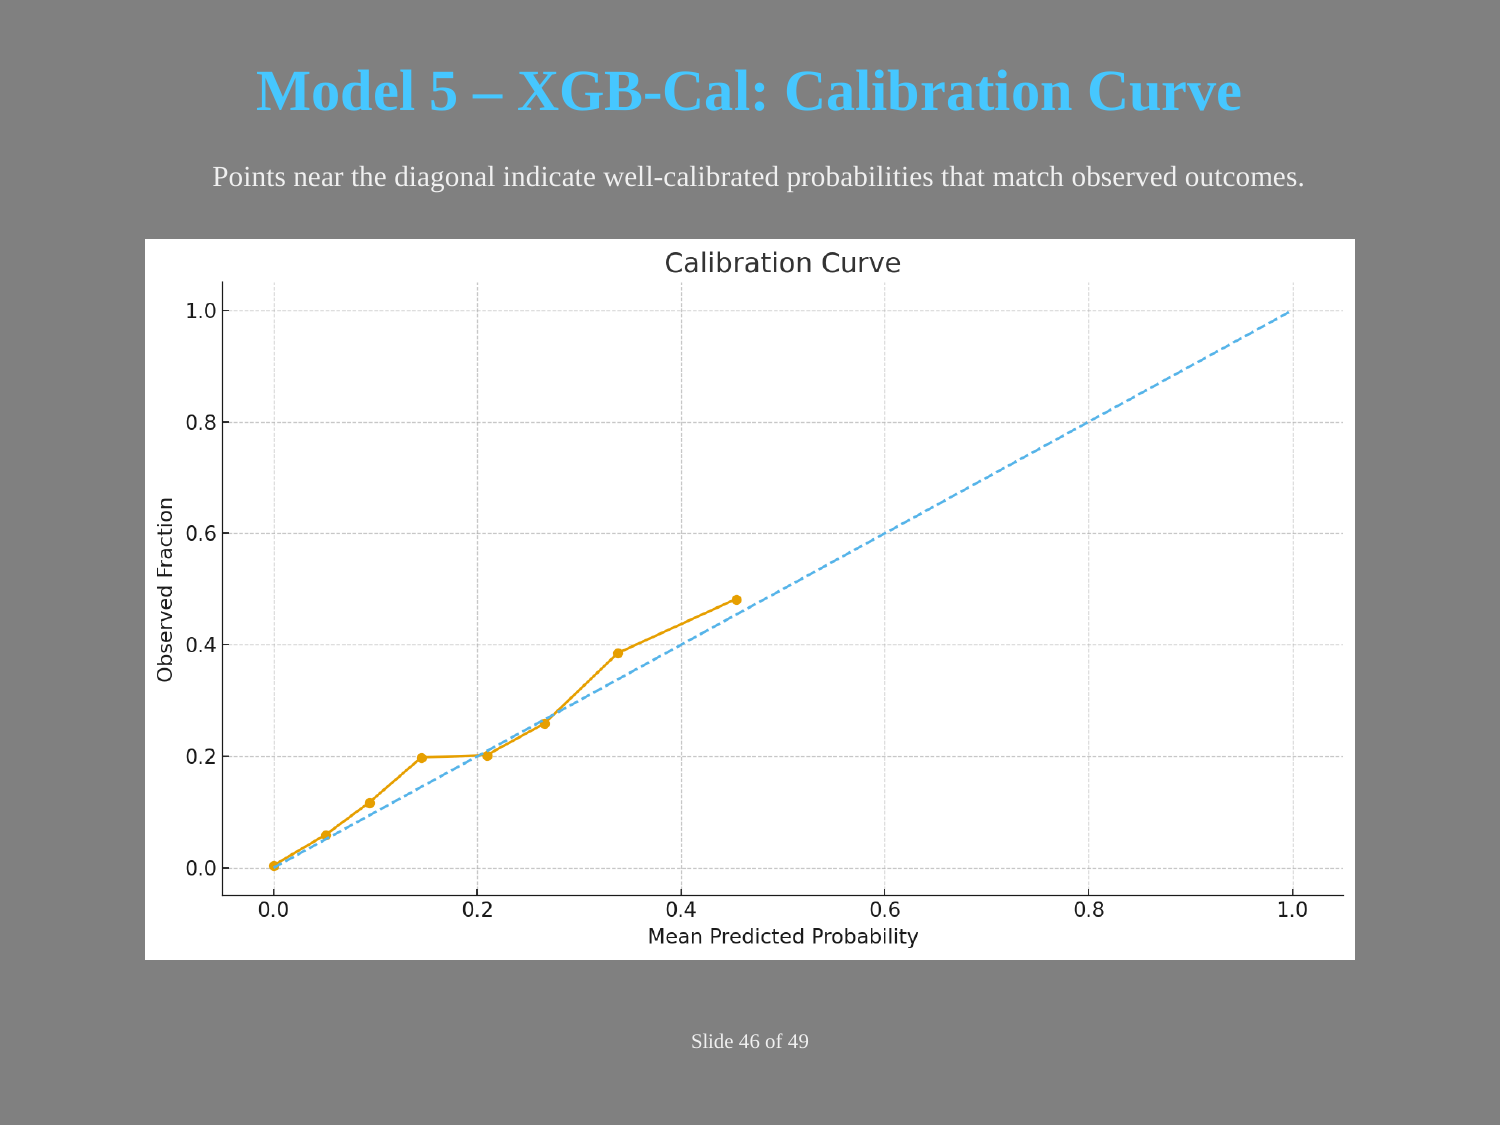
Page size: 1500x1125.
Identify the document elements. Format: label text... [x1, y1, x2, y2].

text_box Slide 46 of 49 [676, 1020, 824, 1060]
text_box Points near the diagonal indicate well-calibrated probabilities that match observed outcomes. [197, 149, 1321, 200]
picture [145, 239, 1355, 961]
text_box Model 5 – XGB-Cal: Calibration Curve [241, 45, 1258, 130]
